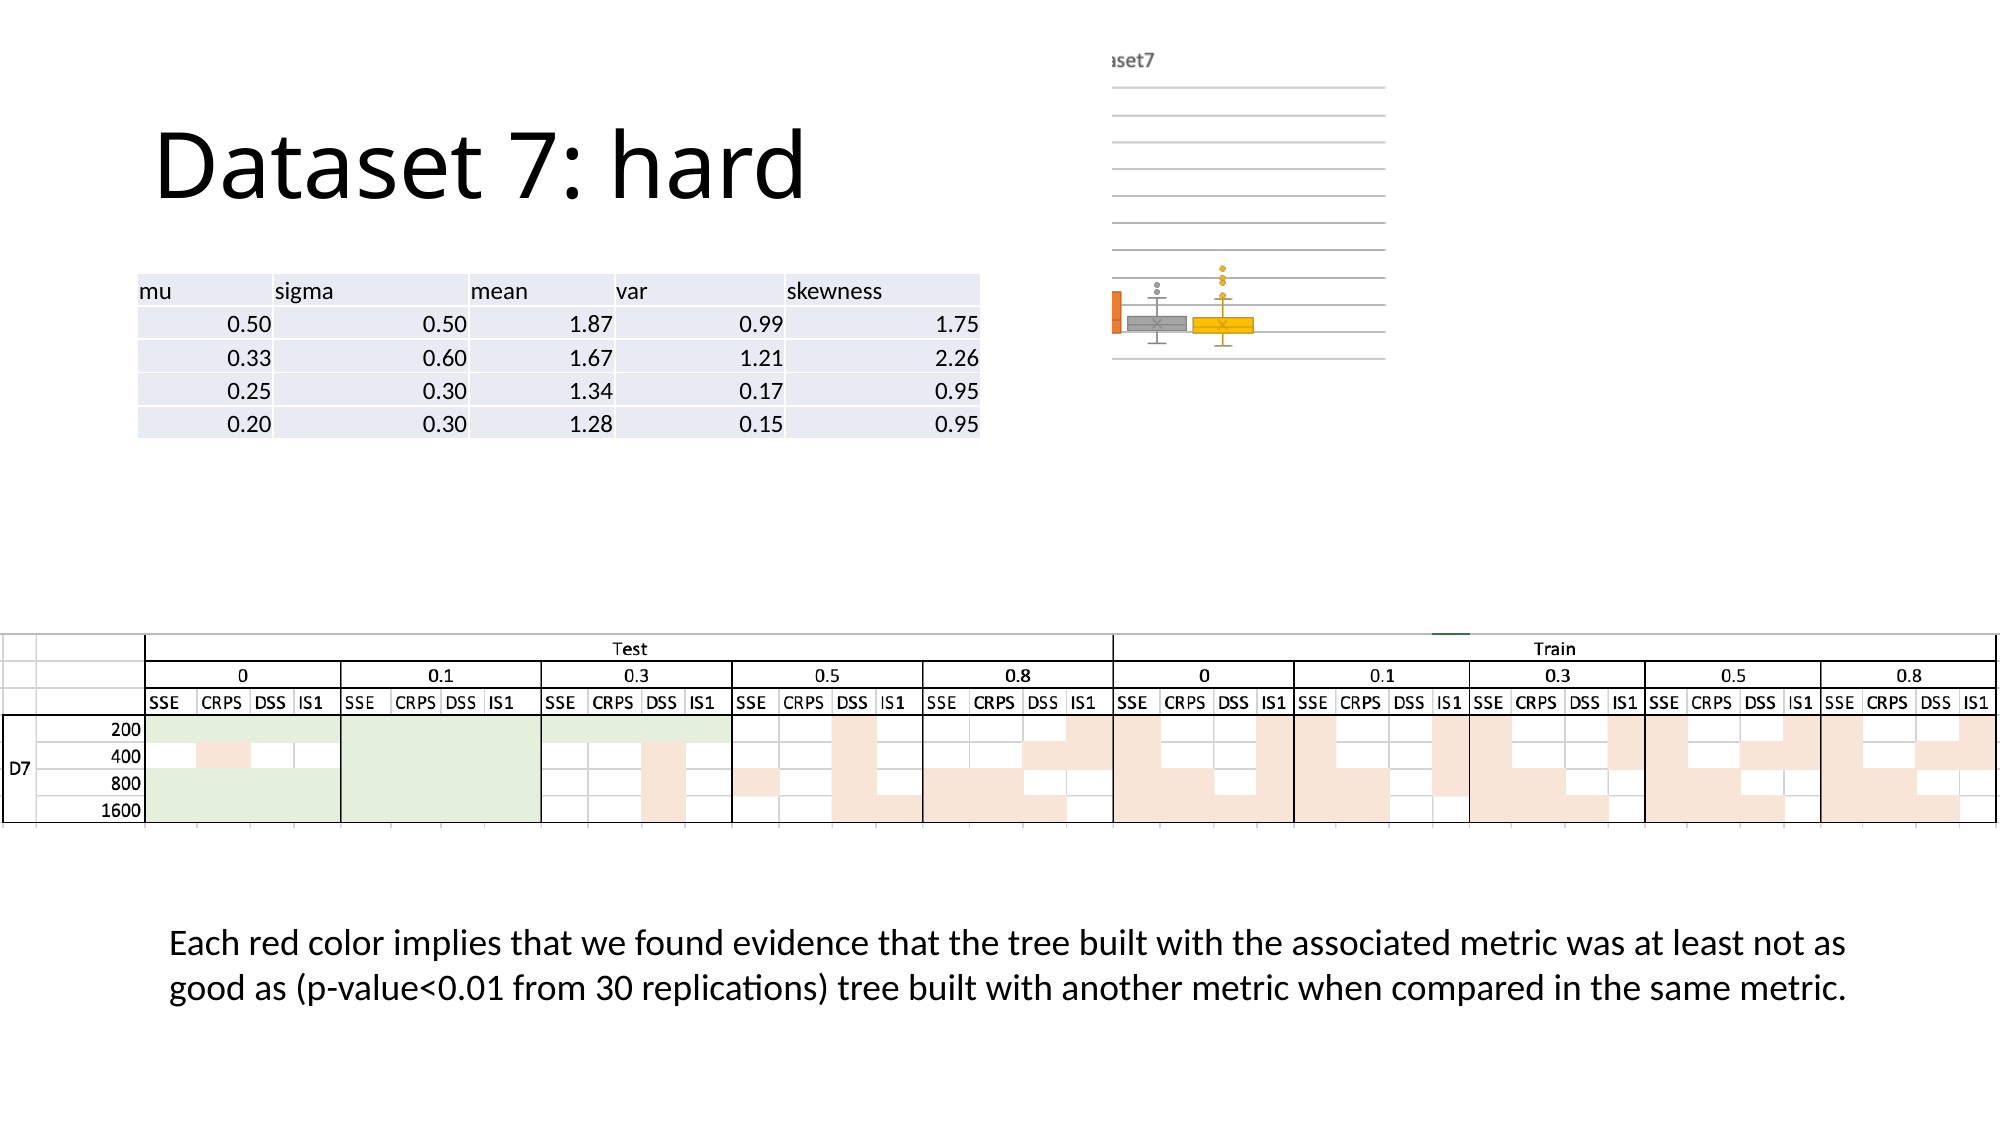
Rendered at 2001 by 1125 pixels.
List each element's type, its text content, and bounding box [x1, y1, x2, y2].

table_cell 1.67 [470, 340, 614, 372]
picture [1112, 52, 1863, 503]
table_header var [616, 274, 784, 305]
table_header mean [470, 274, 614, 305]
table_cell 0.50 [274, 307, 468, 338]
table_cell 0.30 [274, 373, 468, 405]
table_cell 1.34 [470, 373, 614, 405]
table_cell 0.15 [616, 407, 784, 438]
table_header mu [138, 274, 272, 305]
table_cell 0.60 [274, 340, 468, 372]
table_cell 0.95 [786, 407, 980, 438]
table_header sigma [274, 274, 468, 305]
table_cell 0.33 [138, 340, 272, 372]
table_cell 1.75 [786, 307, 980, 338]
table_cell 0.25 [138, 373, 272, 405]
table_cell 0.50 [138, 307, 272, 338]
table_cell 1.21 [616, 340, 784, 372]
table_cell 0.95 [786, 373, 980, 405]
table_cell 0.20 [138, 407, 272, 438]
table_cell 0.17 [616, 373, 784, 405]
table_cell 1.28 [470, 407, 614, 438]
table_cell 1.87 [470, 307, 614, 338]
table_cell 0.30 [274, 407, 468, 438]
text_box Each red color implies that we found evidence that the tree built with the associated metric was at least not as good as (p-value<0.01 from 30 replications) tree built with another metric when compared in the same metric. [154, 910, 1922, 1016]
table_cell 0.99 [616, 307, 784, 338]
picture [0, 633, 2000, 828]
table_header skewness [786, 274, 980, 305]
title Dataset 7: hard [137, 59, 1112, 278]
table_cell 2.26 [786, 340, 980, 372]
